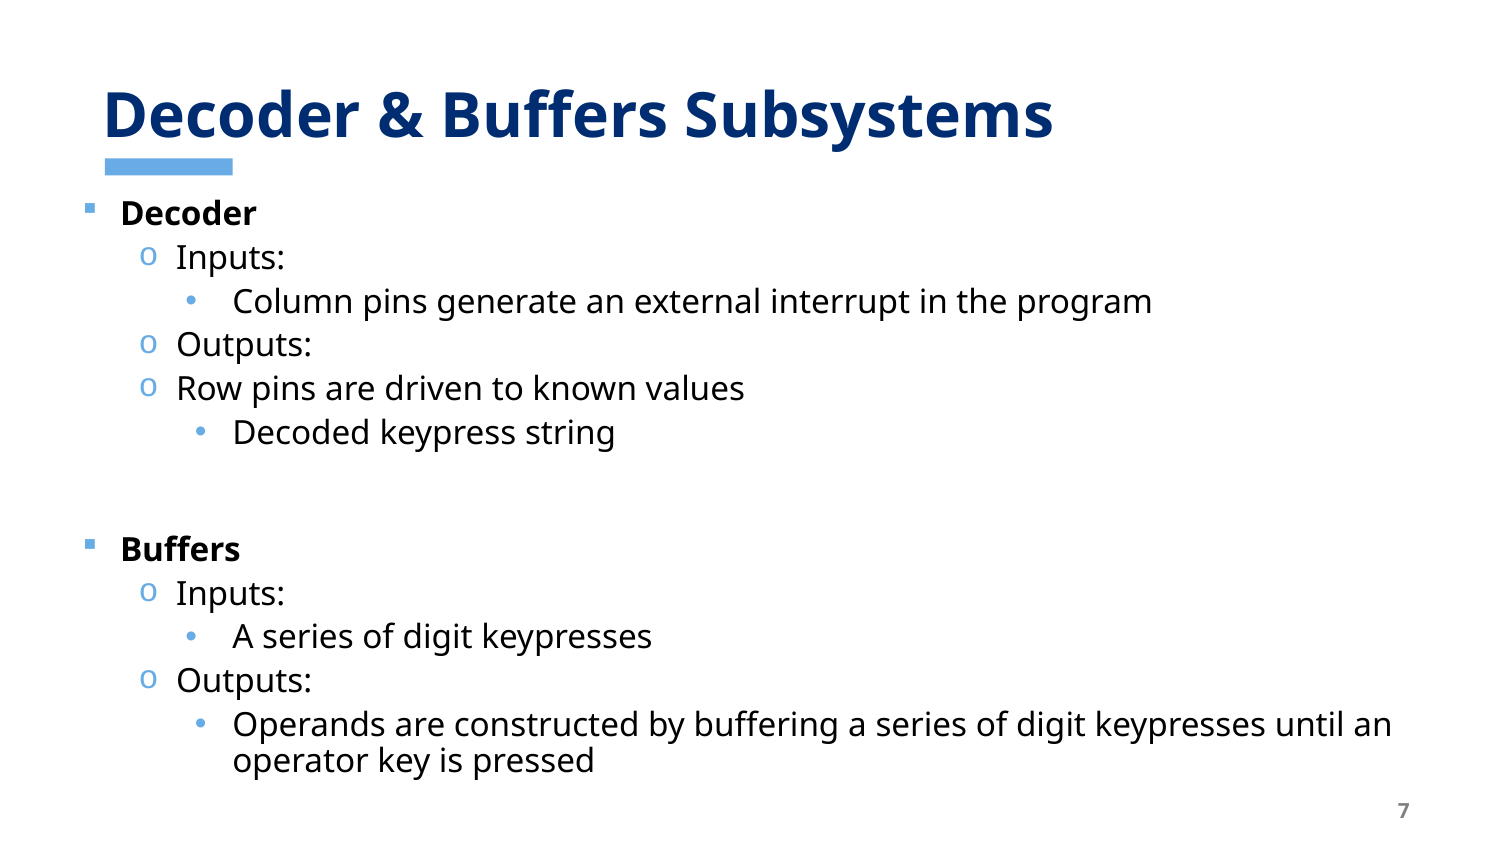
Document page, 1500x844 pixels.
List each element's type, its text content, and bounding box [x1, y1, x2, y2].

title Decoder & Buffers Subsystems [87, 17, 1414, 159]
list Decoder Inputs: Column pins generate an external interrupt in the program Outputs: Row pins are driven to known values Decoded keypress string Buffers Inputs: A series of digit keypresses Outputs: Operands are constructed by buffering a series of digit keypresses until an operator key is pressed [67, 189, 1422, 804]
